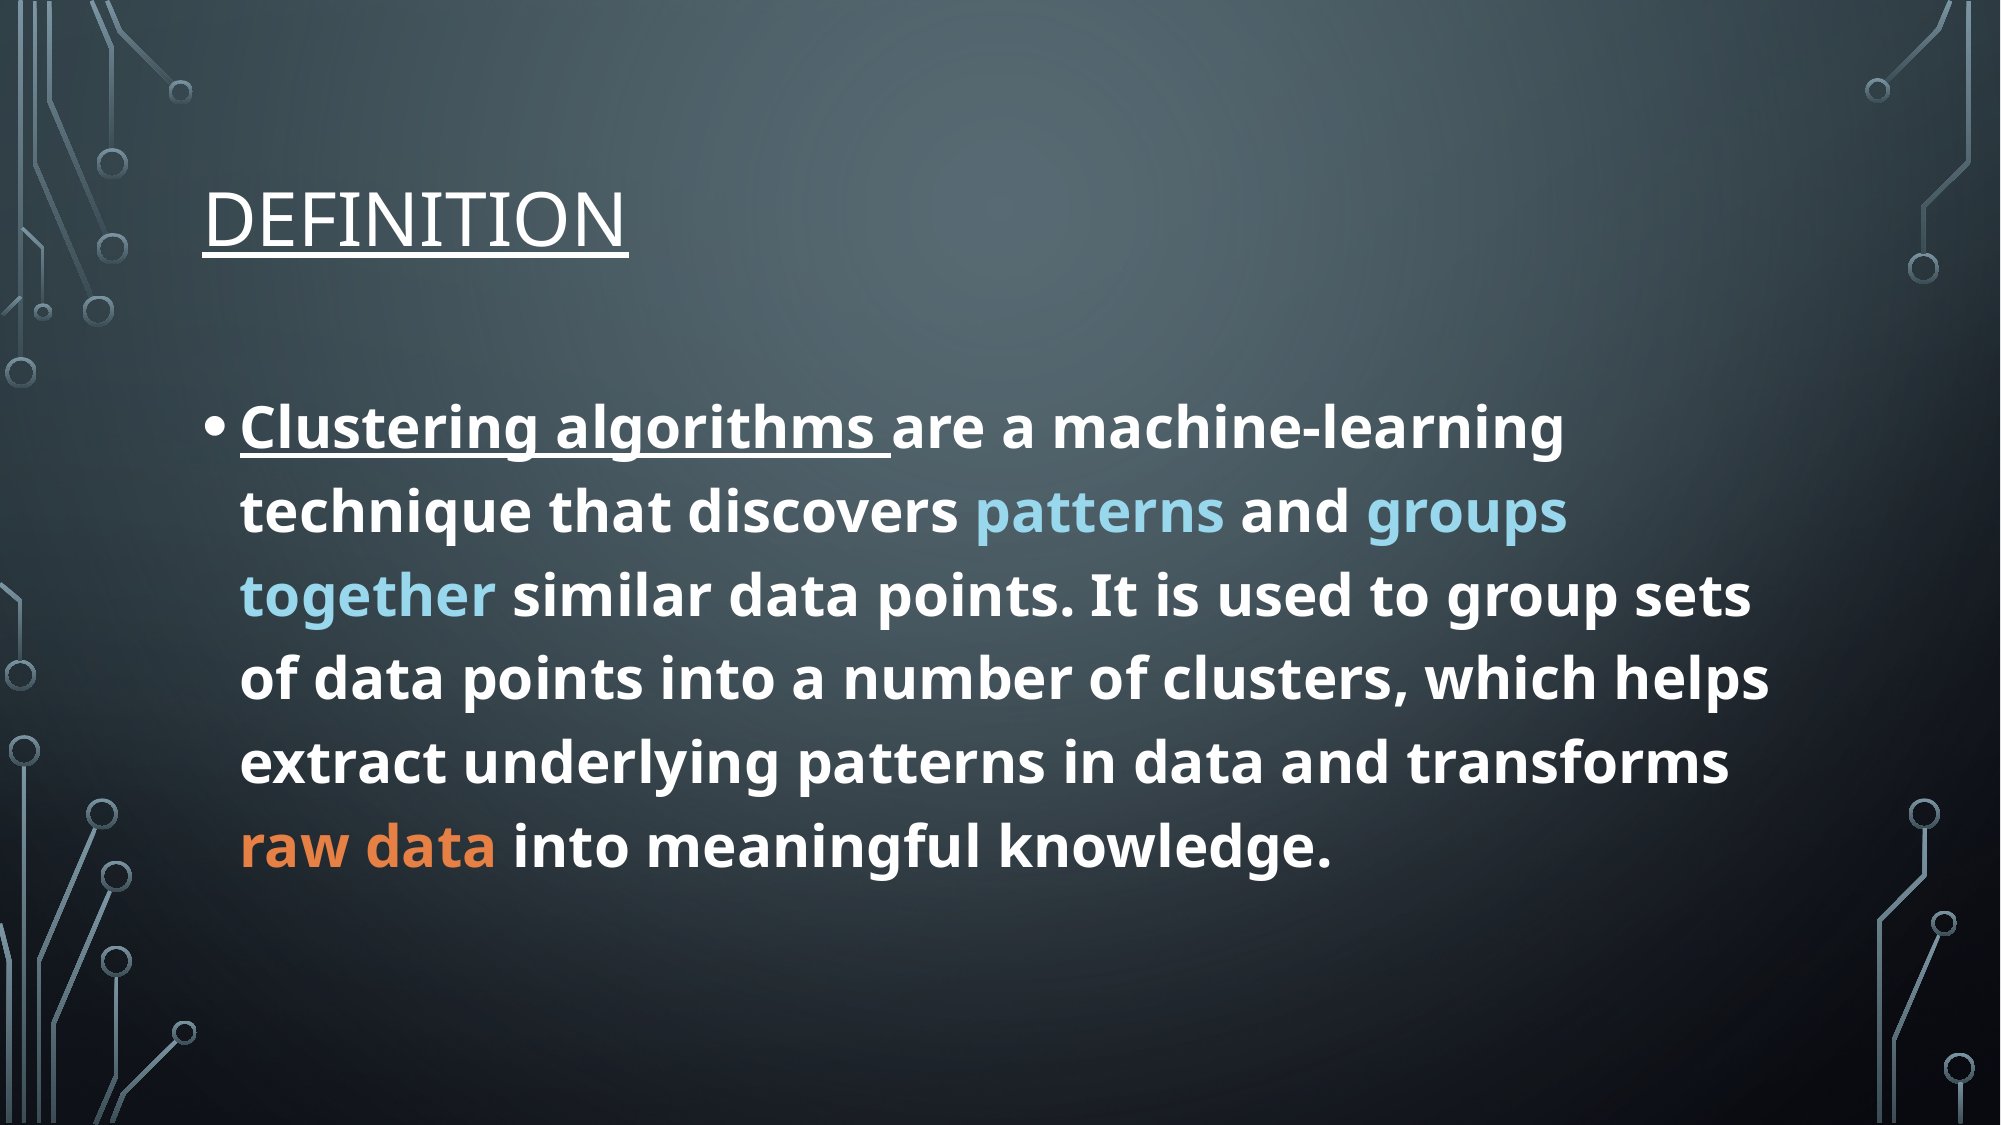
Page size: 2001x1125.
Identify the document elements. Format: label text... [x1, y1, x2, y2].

title Definition [187, 101, 1813, 344]
list Clustering algorithms are a machine-learning technique that discovers patterns and groups together similar data points. It is used to group sets of data points into a number of clusters, which helps extract underlying patterns in data and transforms raw data into meaningful knowledge. [187, 369, 1813, 950]
